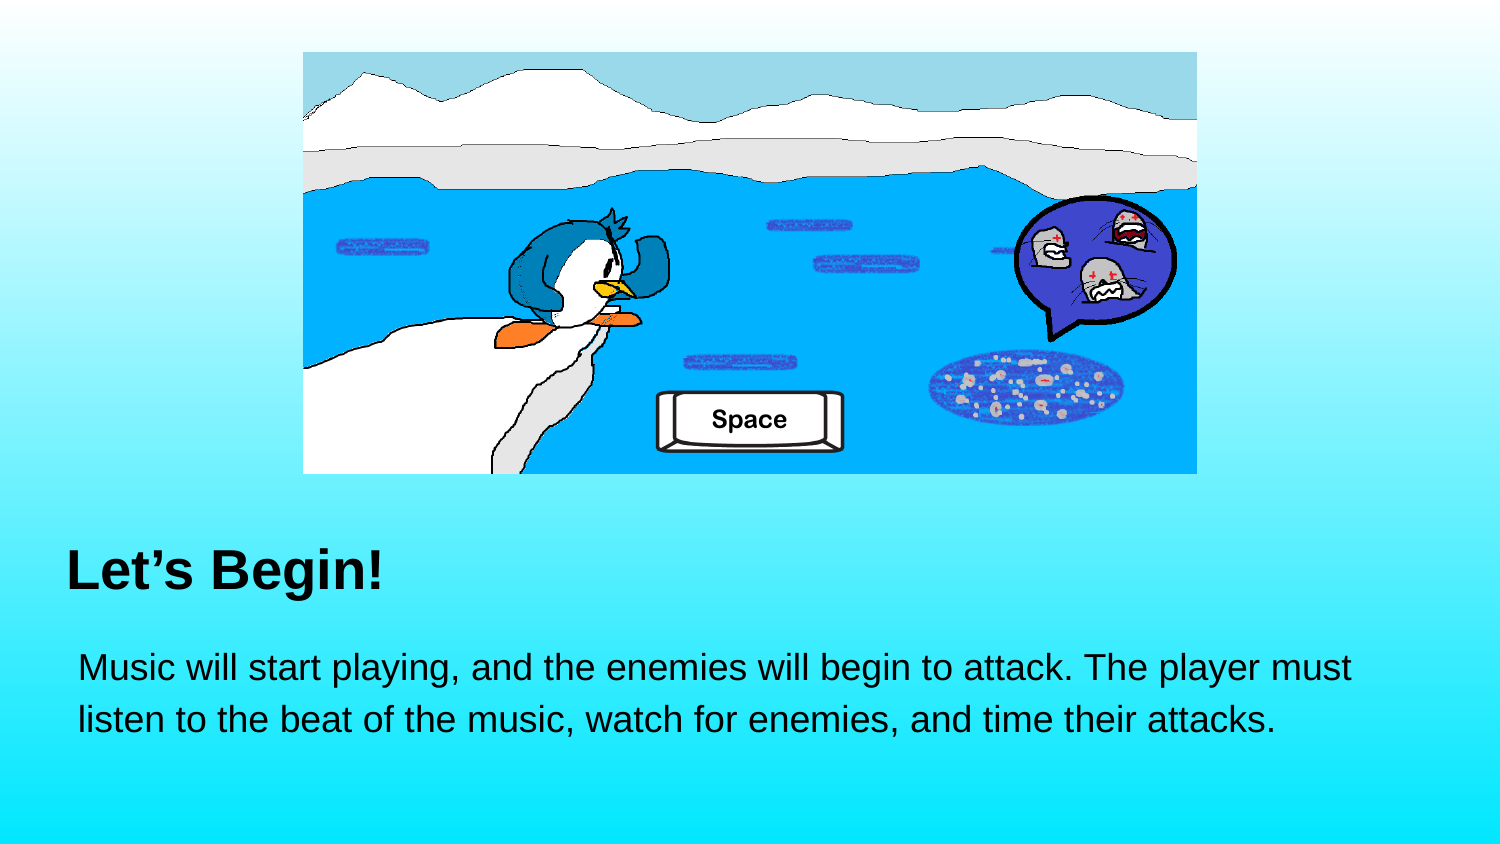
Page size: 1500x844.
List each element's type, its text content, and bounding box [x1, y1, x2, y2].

picture [303, 229, 639, 474]
picture [767, 220, 852, 231]
picture [657, 392, 843, 452]
list Music will start playing, and the enemies will begin to attack. The player must listen to the beat of the music, watch for enemies, and time their attacks. [62, 621, 1437, 834]
picture [813, 255, 919, 273]
picture [929, 350, 1124, 425]
picture [337, 239, 429, 255]
picture [684, 355, 797, 370]
picture [303, 52, 1197, 341]
title Let’s Begin! [51, 517, 1449, 612]
